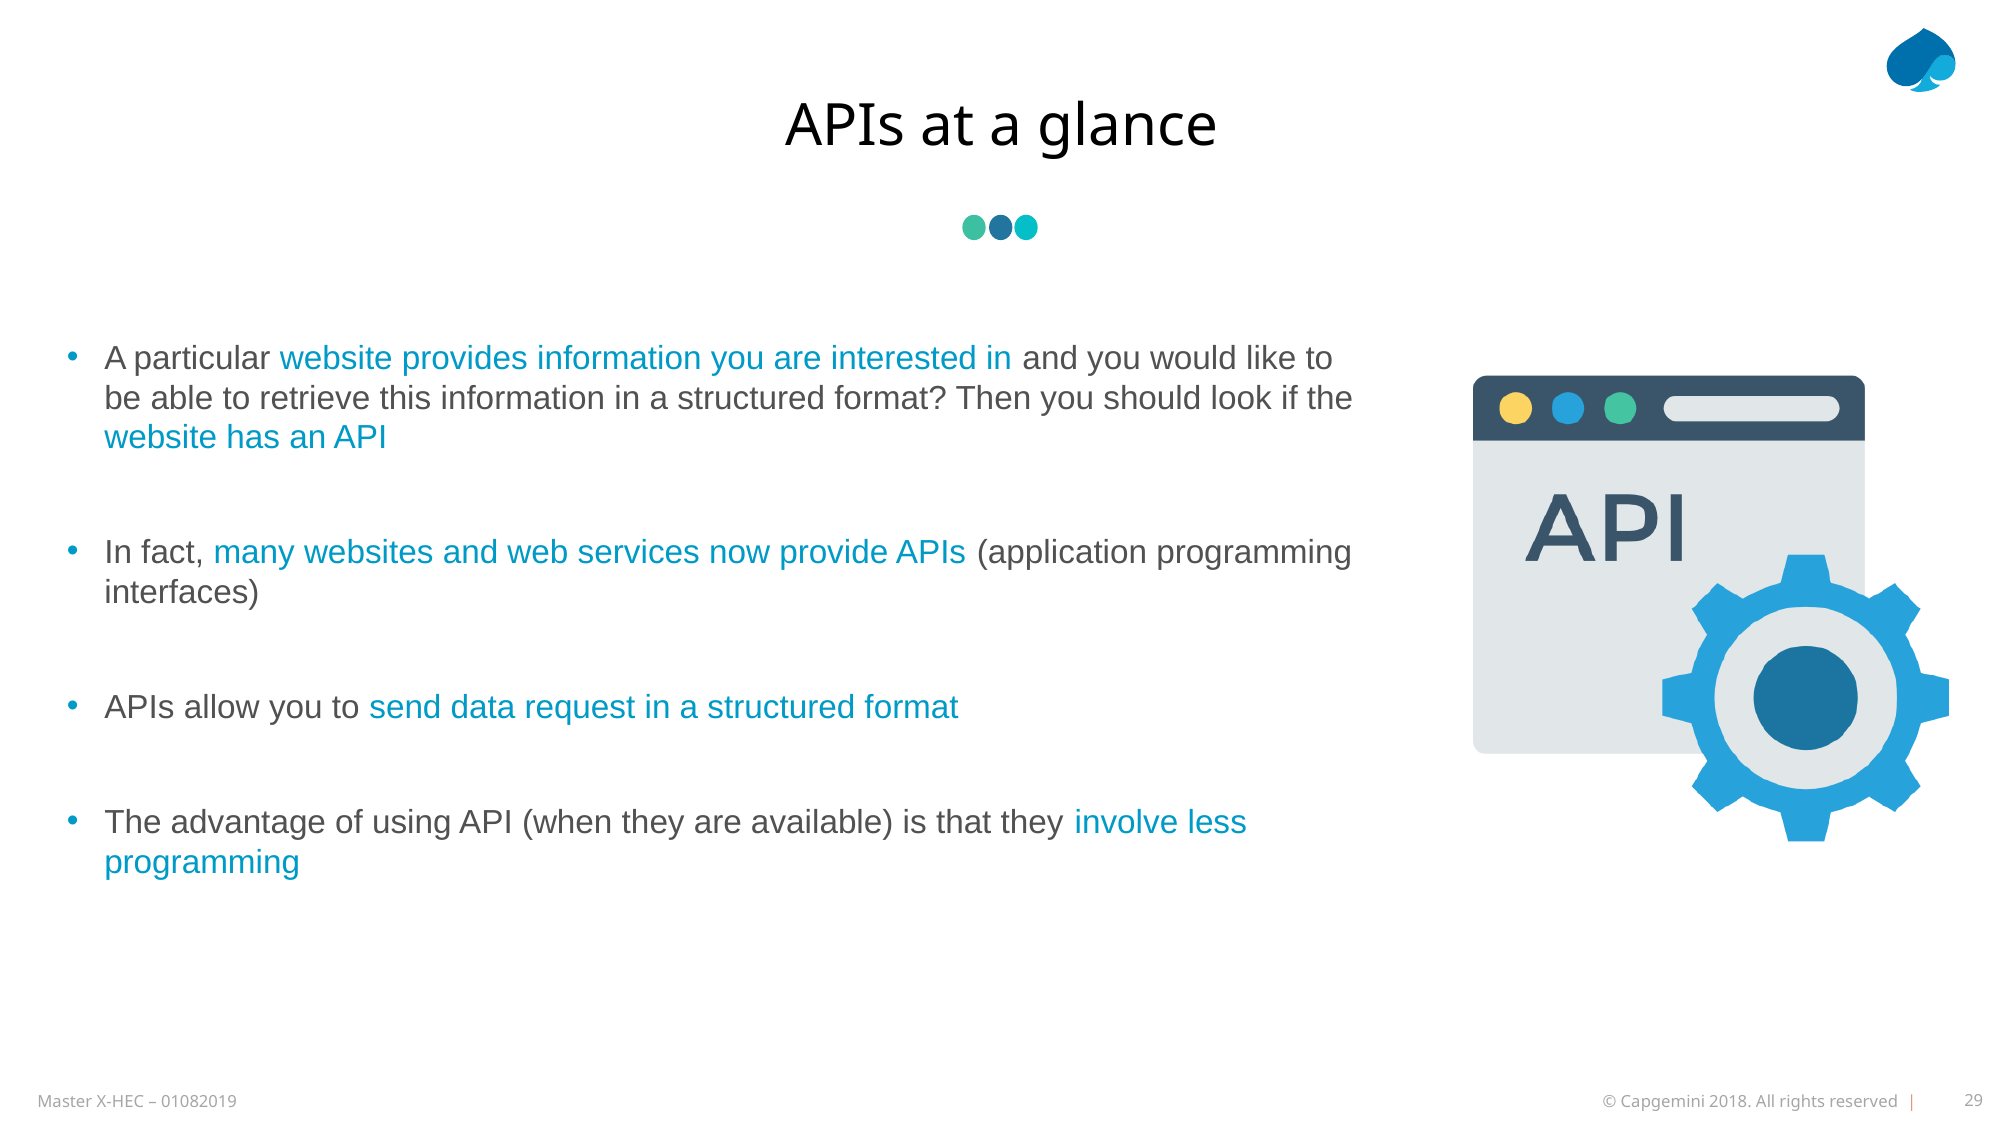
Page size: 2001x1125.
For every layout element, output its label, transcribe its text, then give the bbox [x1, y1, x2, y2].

title APIs at a glance [66, 40, 1937, 213]
text_box A particular website provides information you are interested in and you would like to be able to retrieve this information in a structured format? Then you should look if the website has an API In fact, many websites and web services now provide APIs (application programming interfaces) APIs allow you to send data request in a structured format The advantage of using API (when they are available) is that they involve less programming [66, 212, 1358, 1004]
picture [1473, 370, 1949, 846]
